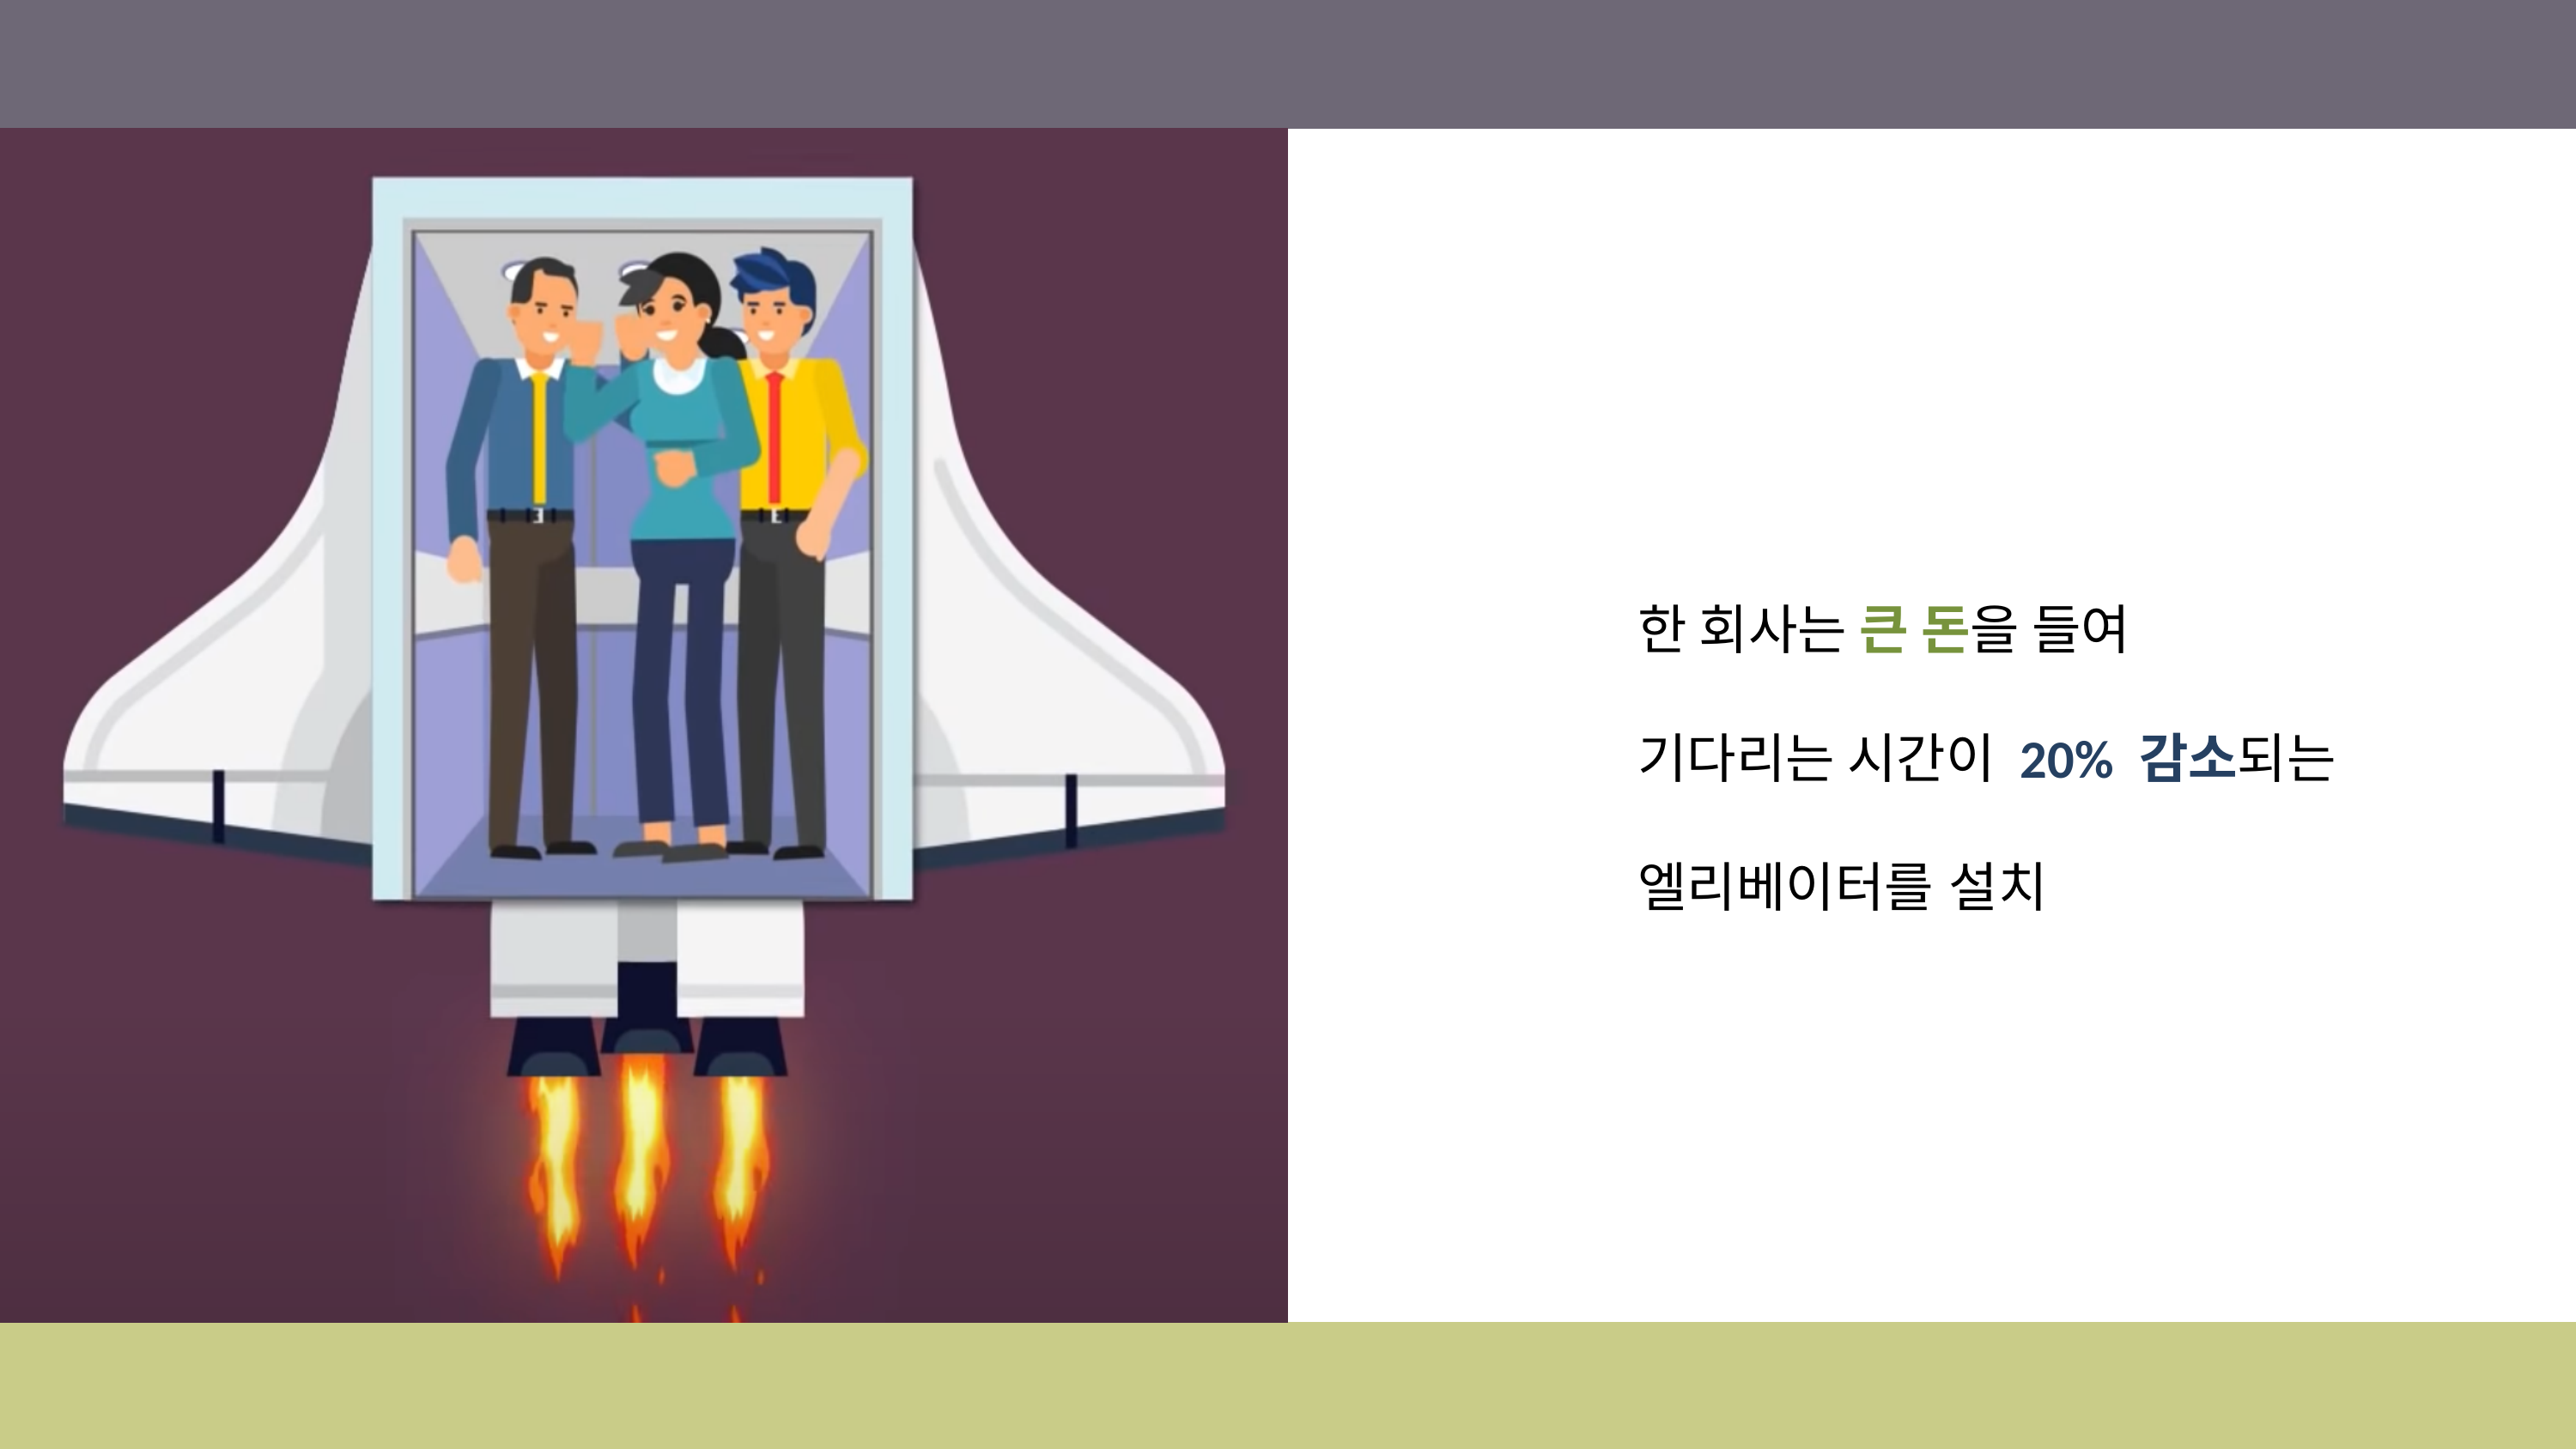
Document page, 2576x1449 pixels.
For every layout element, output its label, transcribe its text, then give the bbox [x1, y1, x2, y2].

text_box 한 회사는 큰 돈을 들여 기다리는 시간이 20% 감소되는 엘리베이터를 설치 [1632, 525, 2393, 923]
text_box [0, 1322, 2576, 1449]
picture [0, 128, 1289, 1323]
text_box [0, 0, 2576, 130]
